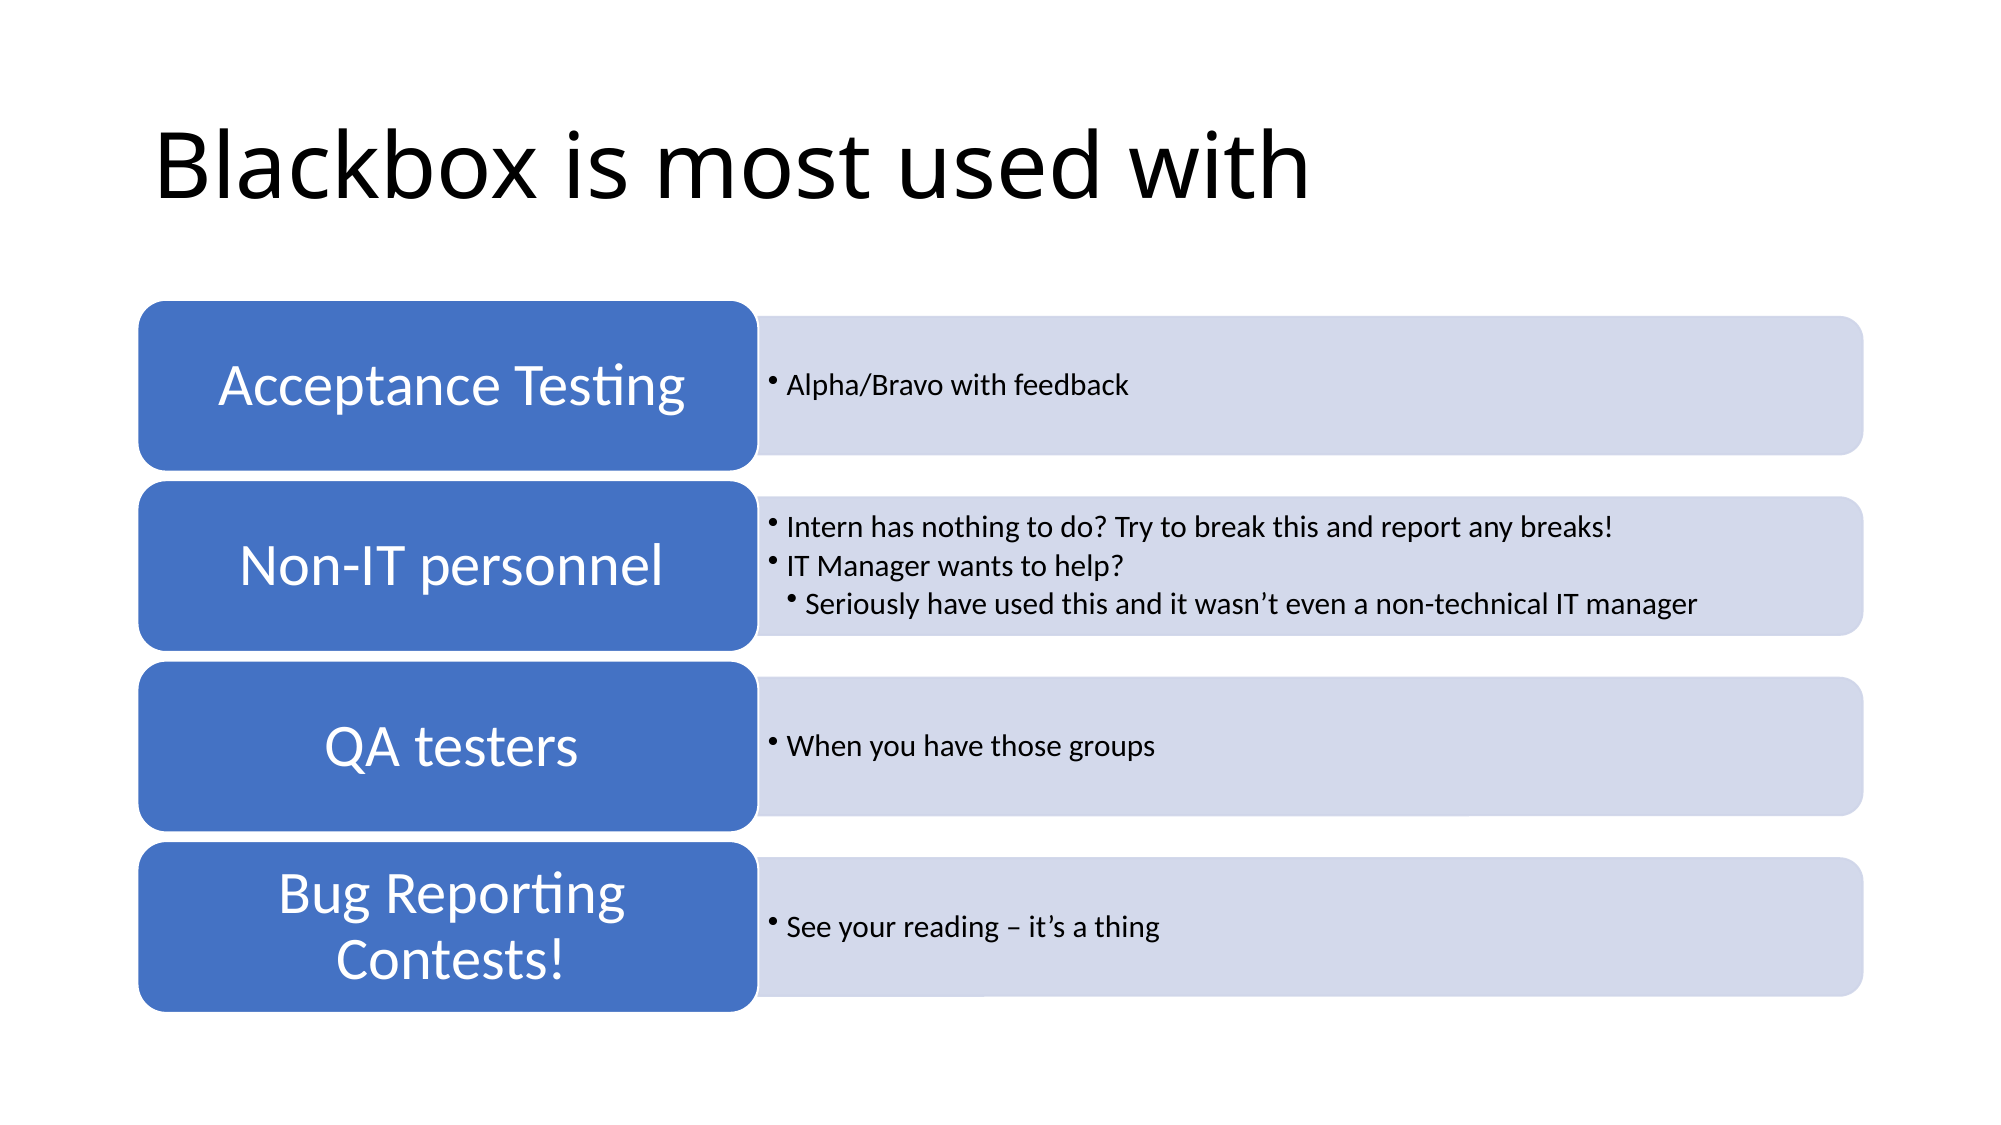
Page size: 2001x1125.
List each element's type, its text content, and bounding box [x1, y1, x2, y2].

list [137, 299, 1863, 1014]
title Blackbox is most used with [137, 59, 1863, 278]
